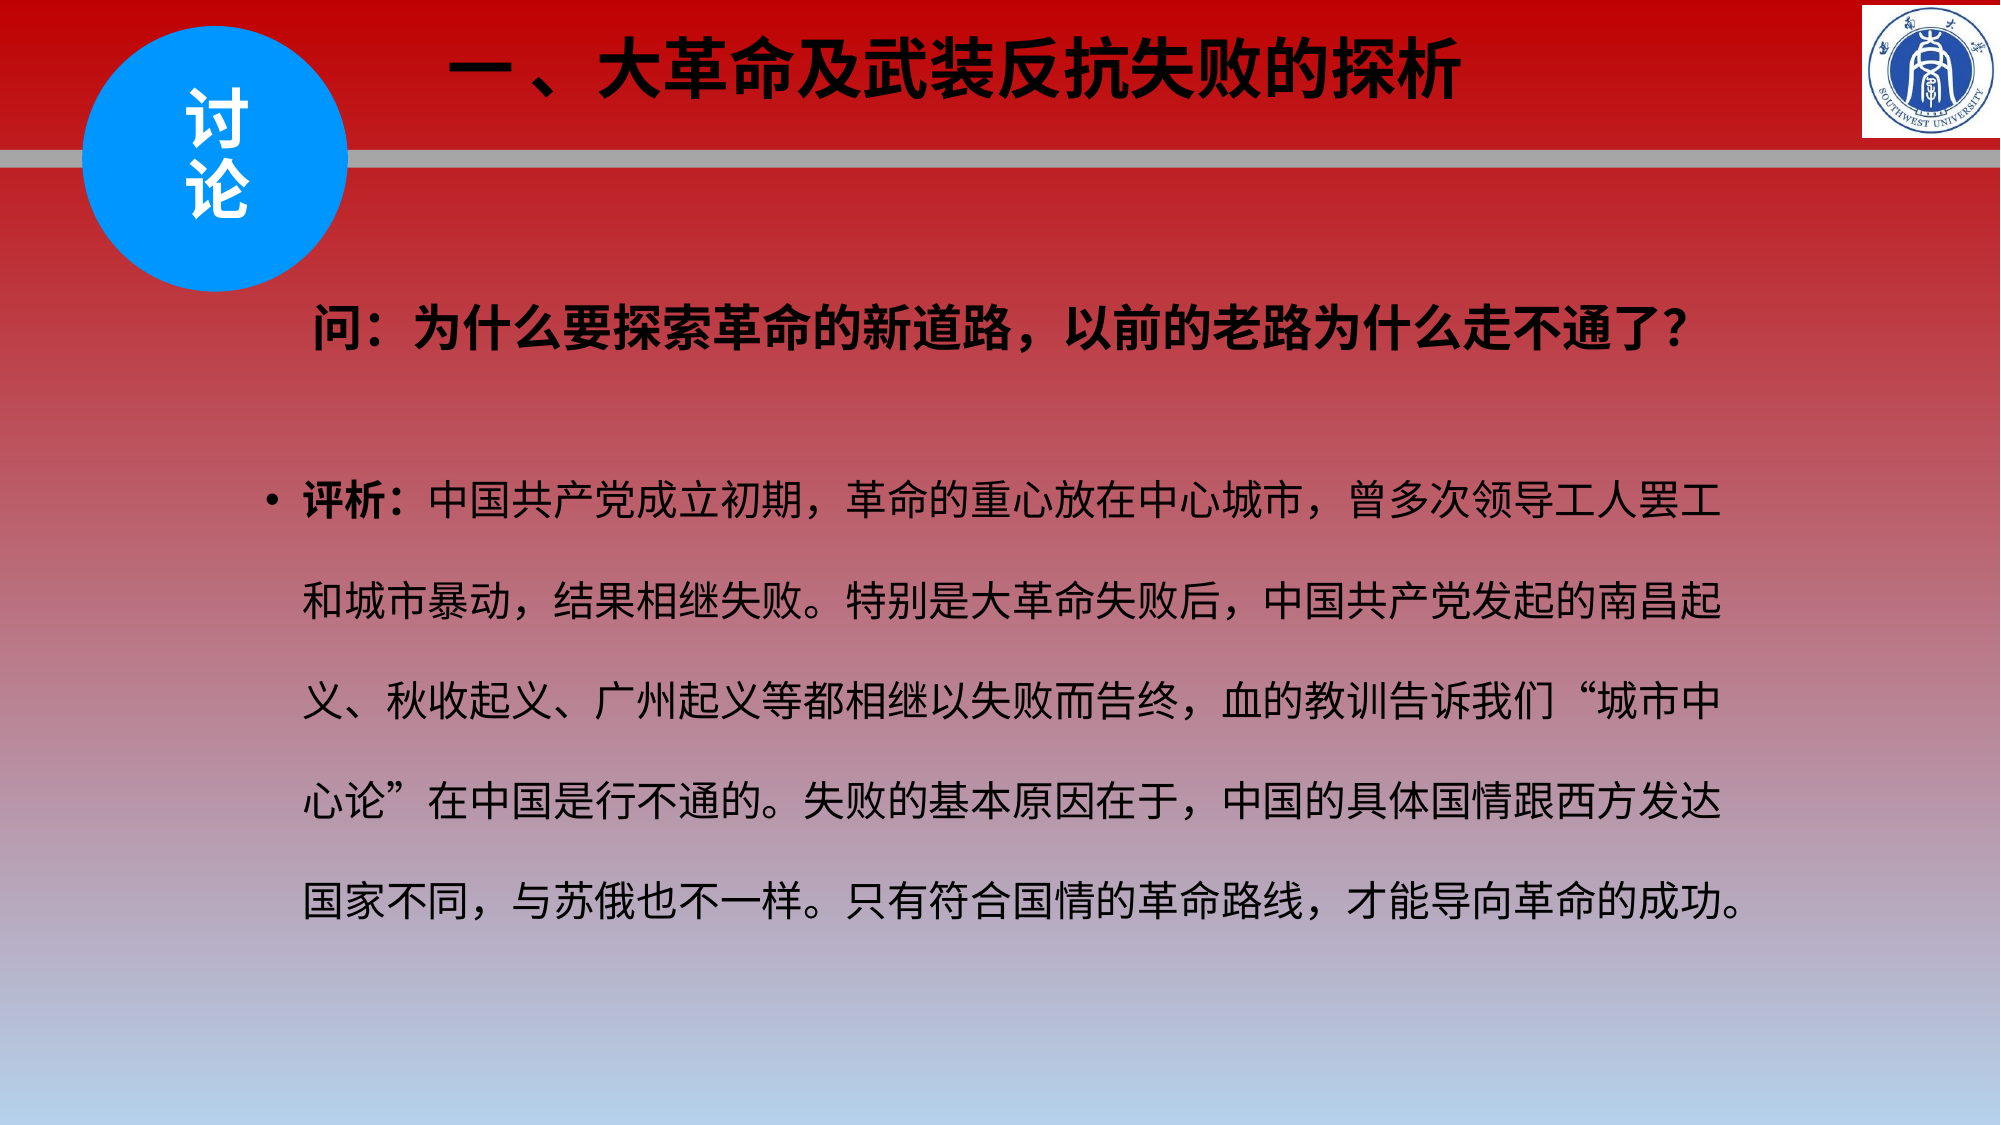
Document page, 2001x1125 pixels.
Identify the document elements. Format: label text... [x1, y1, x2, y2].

list 讨论 [137, 78, 298, 238]
list 一 、大革命及武装反抗失败的探析 [432, 28, 1589, 122]
text_box 问：为什么要探索革命的新道路，以前的老路为什么走不通了？ [297, 289, 1970, 365]
picture [1862, 5, 2000, 138]
list 评析：中国共产党成立初期，革命的重心放在中心城市，曾多次领导工人罢工和城市暴动，结果相继失败。特别是大革命失败后，中国共产党发起的南昌起义、秋收起义、广州起义等都相继以失败而告终，血的教训告诉我们“城市中心论”在中国是行不通的。失败的基本原因在于，中国的具体国情跟西方发达国家不同，与苏俄也不一样。只有符合国情的革命路线，才能导向革命的成功。 [250, 416, 1771, 958]
